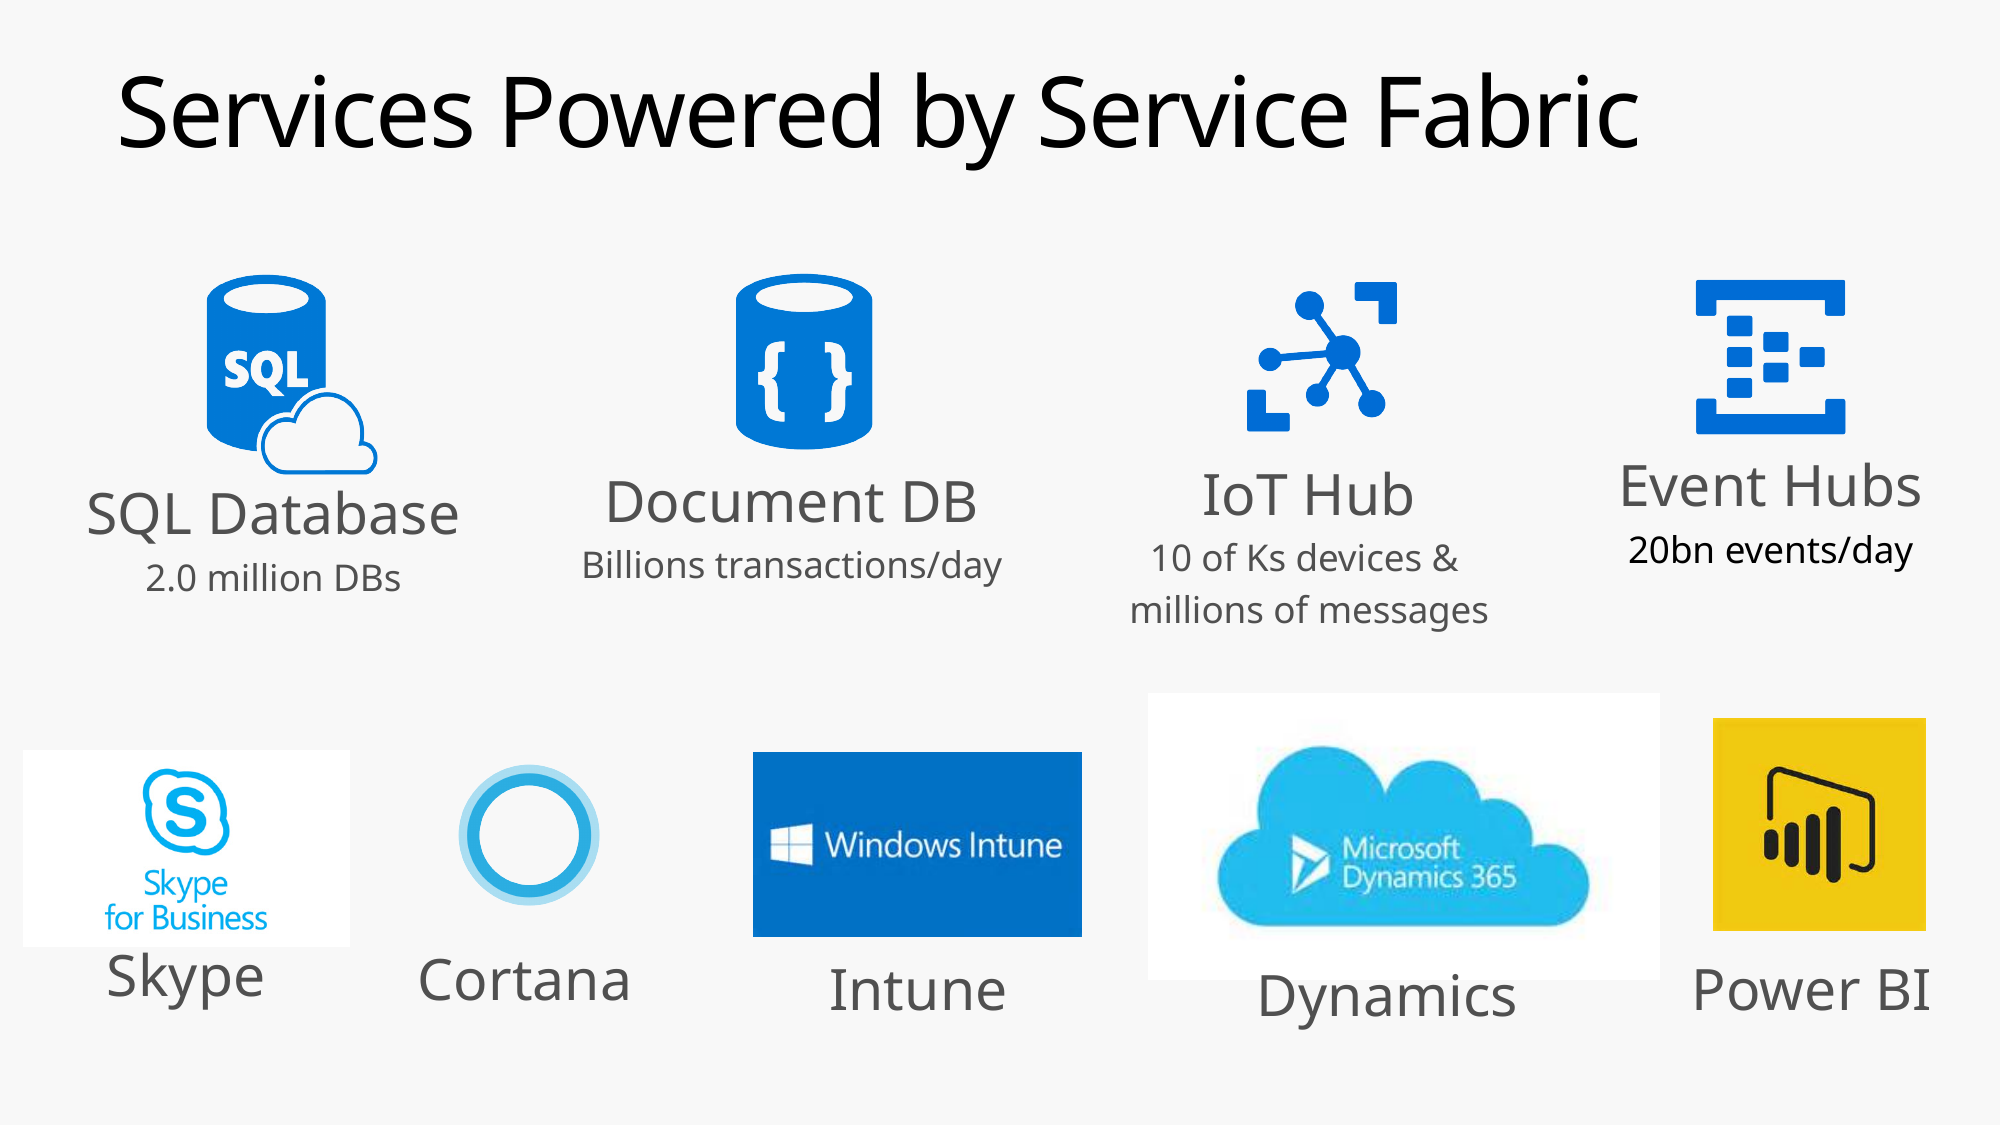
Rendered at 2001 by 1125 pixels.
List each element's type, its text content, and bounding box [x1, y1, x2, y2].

text_box Dynamics [1227, 980, 1548, 1053]
text_box Intune [799, 937, 1038, 1046]
text_box Power BI [1662, 937, 1962, 1047]
text_box Skype [77, 947, 295, 1033]
text_box IoT Hub 10 of Ks devices & millions of messages [1099, 442, 1519, 656]
picture [753, 752, 1083, 937]
picture [1713, 718, 1926, 931]
text_box Event Hubs 20bn events/day [1588, 434, 1953, 669]
title Services Powered by Service Fabric [92, 47, 2000, 196]
picture [1147, 693, 1660, 980]
text_box Document DB Billions transactions/day [551, 449, 1032, 611]
picture [1242, 276, 1403, 437]
picture [715, 273, 893, 451]
picture [1689, 275, 1852, 438]
picture [22, 750, 350, 947]
text_box SQL Database 2.0 million DBs [56, 462, 491, 623]
picture [201, 274, 382, 475]
picture [458, 764, 600, 906]
text_box Cortana [388, 927, 663, 1037]
